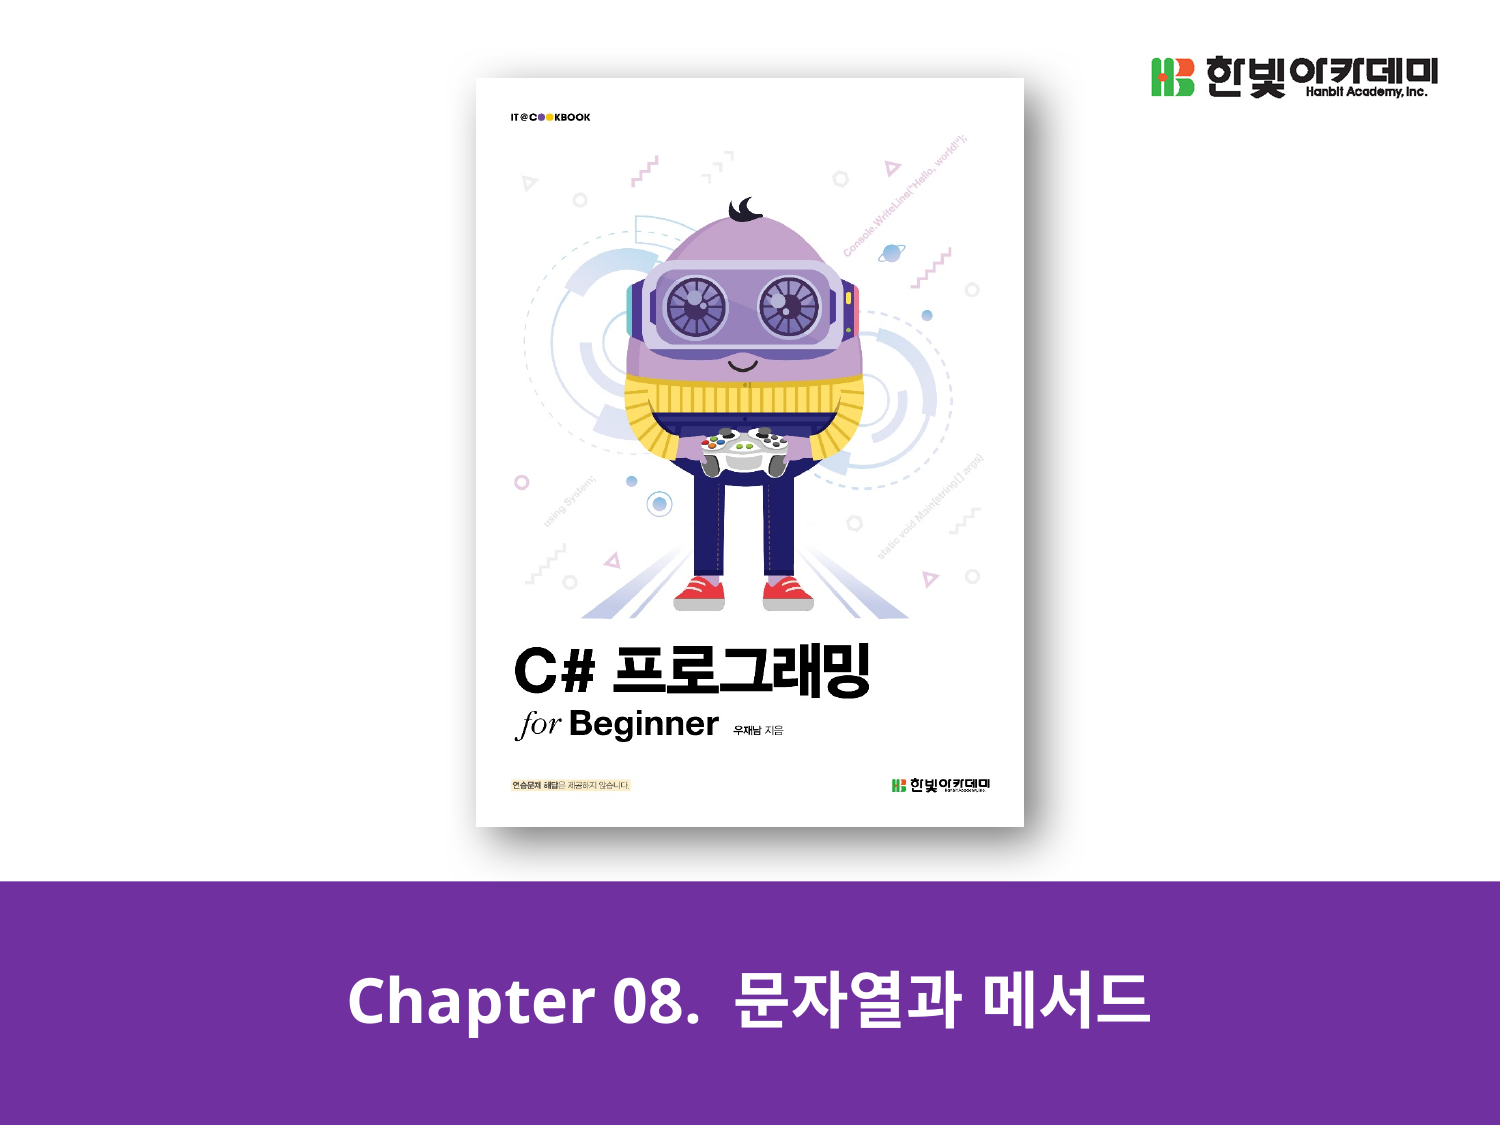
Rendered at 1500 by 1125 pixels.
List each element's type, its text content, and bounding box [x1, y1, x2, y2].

picture [1145, 52, 1441, 102]
picture [476, 78, 1024, 827]
title Chapter 08. 문자열과 메서드 [0, 952, 1500, 1055]
